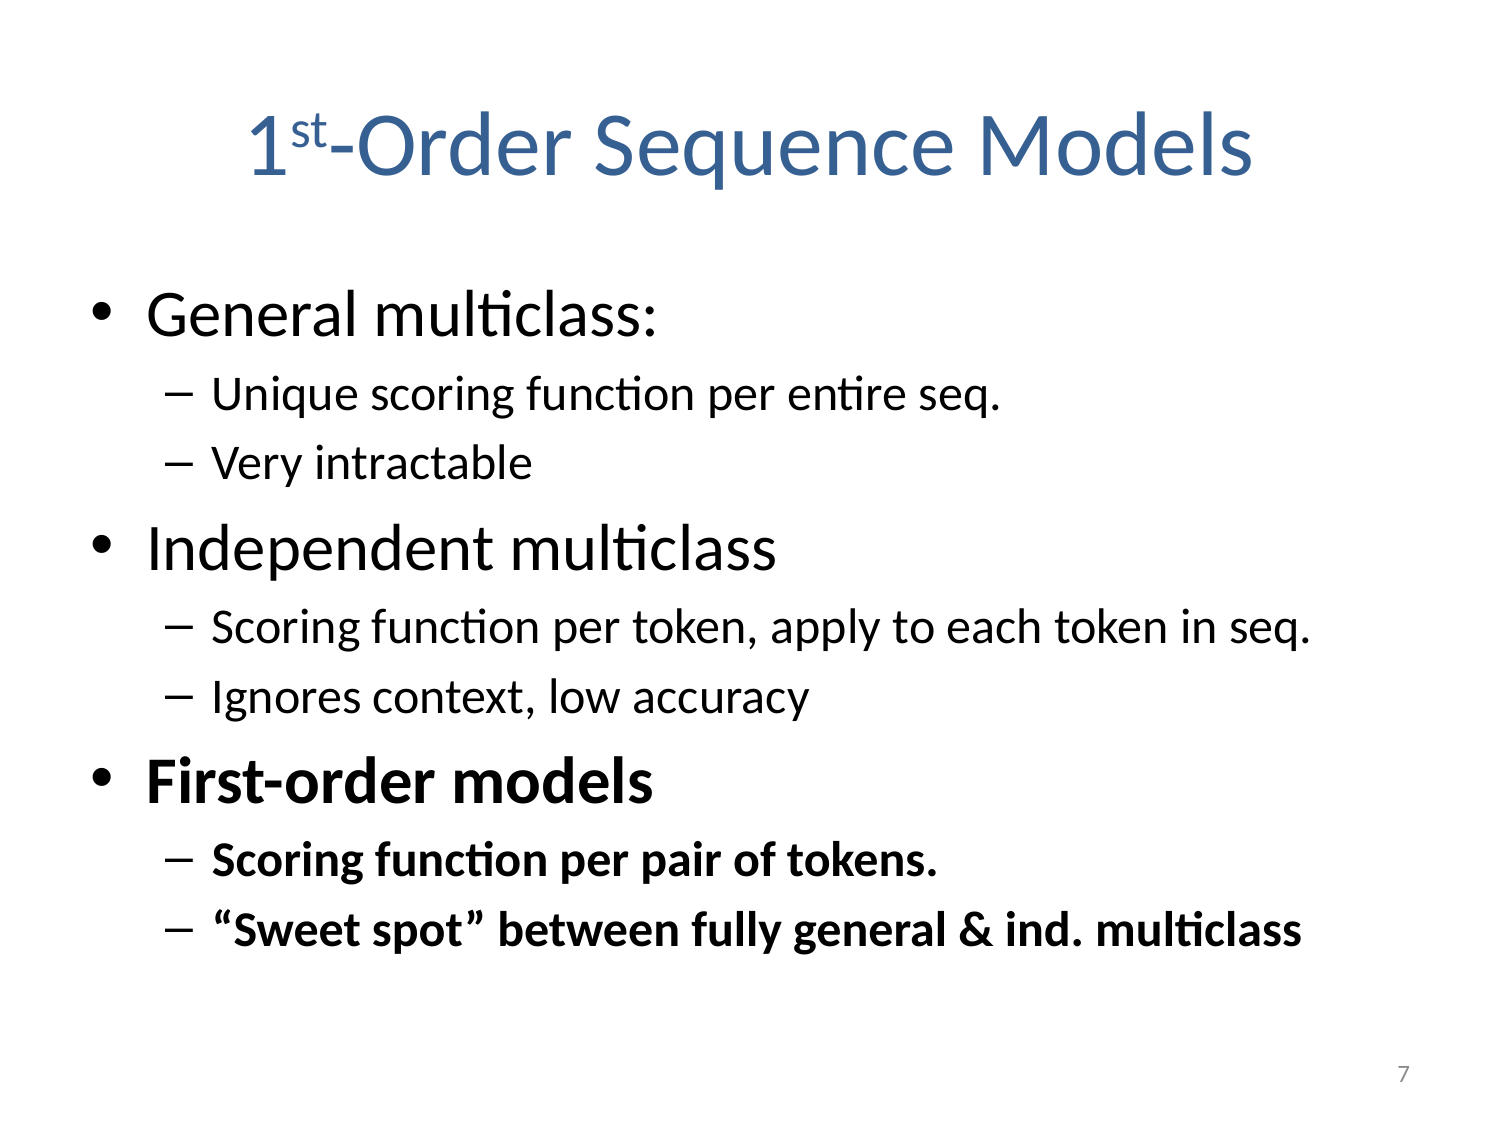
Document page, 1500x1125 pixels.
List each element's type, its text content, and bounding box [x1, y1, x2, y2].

list General multiclass: Unique scoring function per entire seq. Very intractable Independent multiclass Scoring function per token, apply to each token in seq. Ignores context, low accuracy First-order models Scoring function per pair of tokens. “Sweet spot” between fully general & ind. multiclass [75, 262, 1425, 1005]
slide_number 7 [1074, 1042, 1425, 1103]
title 1st-Order Sequence Models [75, 45, 1425, 233]
